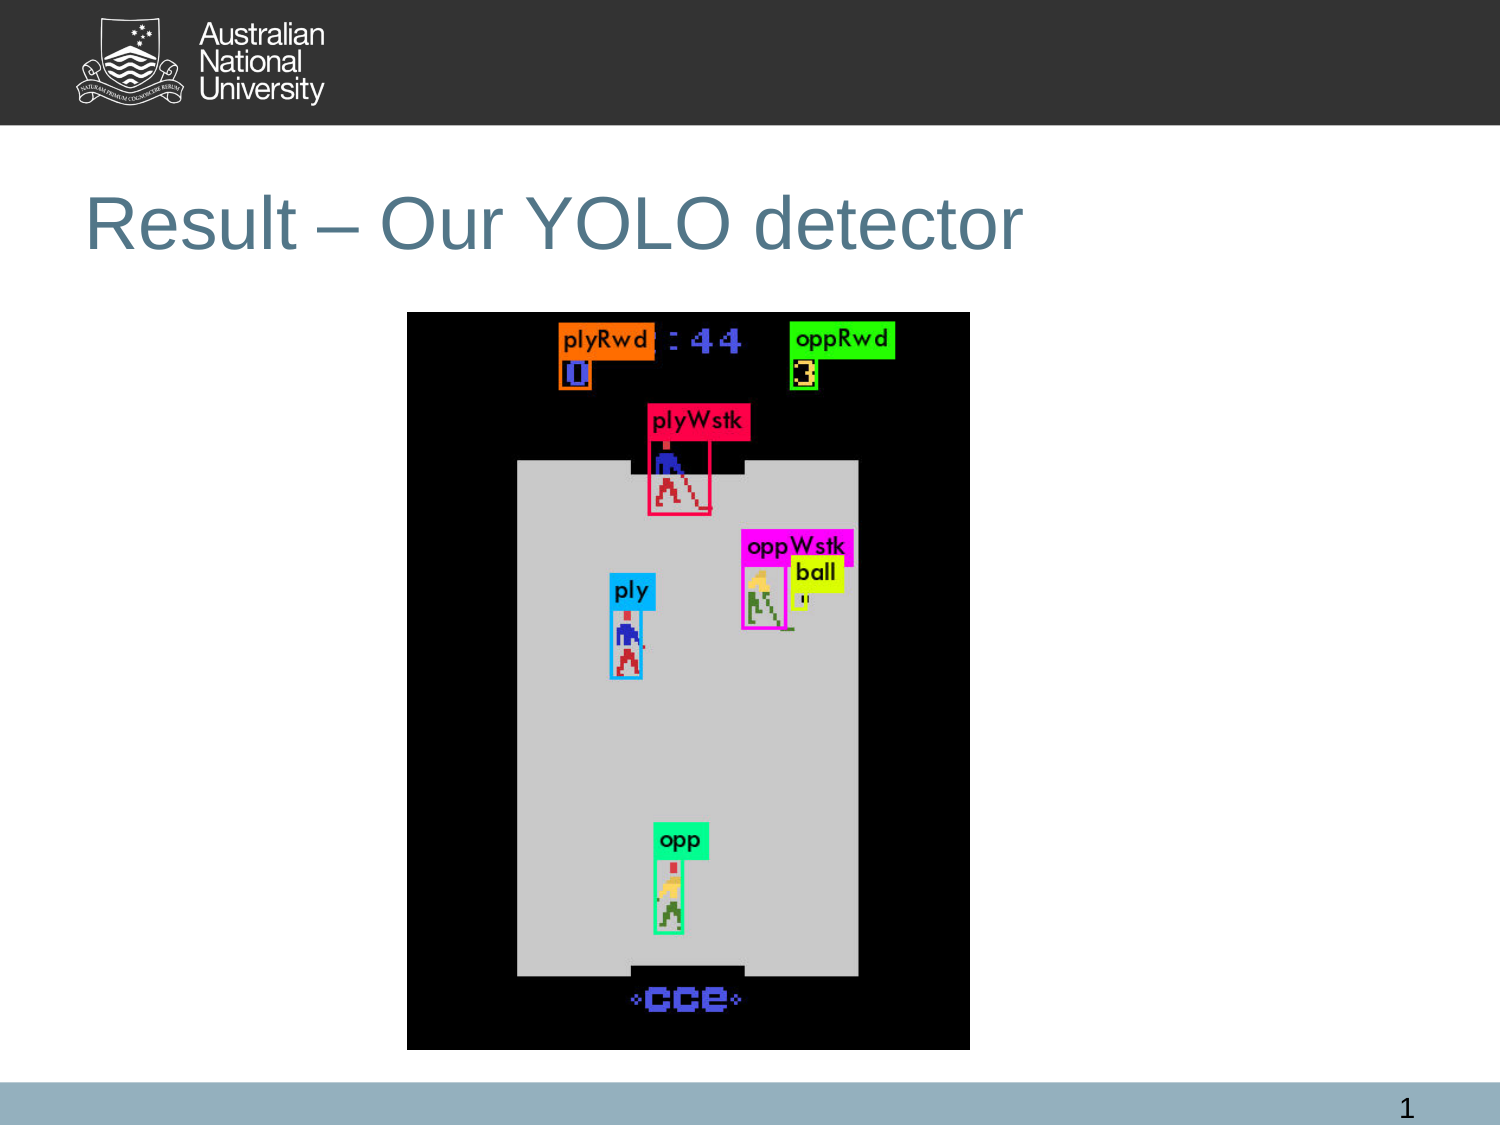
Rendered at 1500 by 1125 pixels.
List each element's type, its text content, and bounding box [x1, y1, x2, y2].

picture [407, 312, 970, 1050]
slide_number 19 [1391, 1081, 1426, 1125]
title Result – Our YOLO detector [76, 124, 1428, 314]
picture [76, 18, 325, 106]
